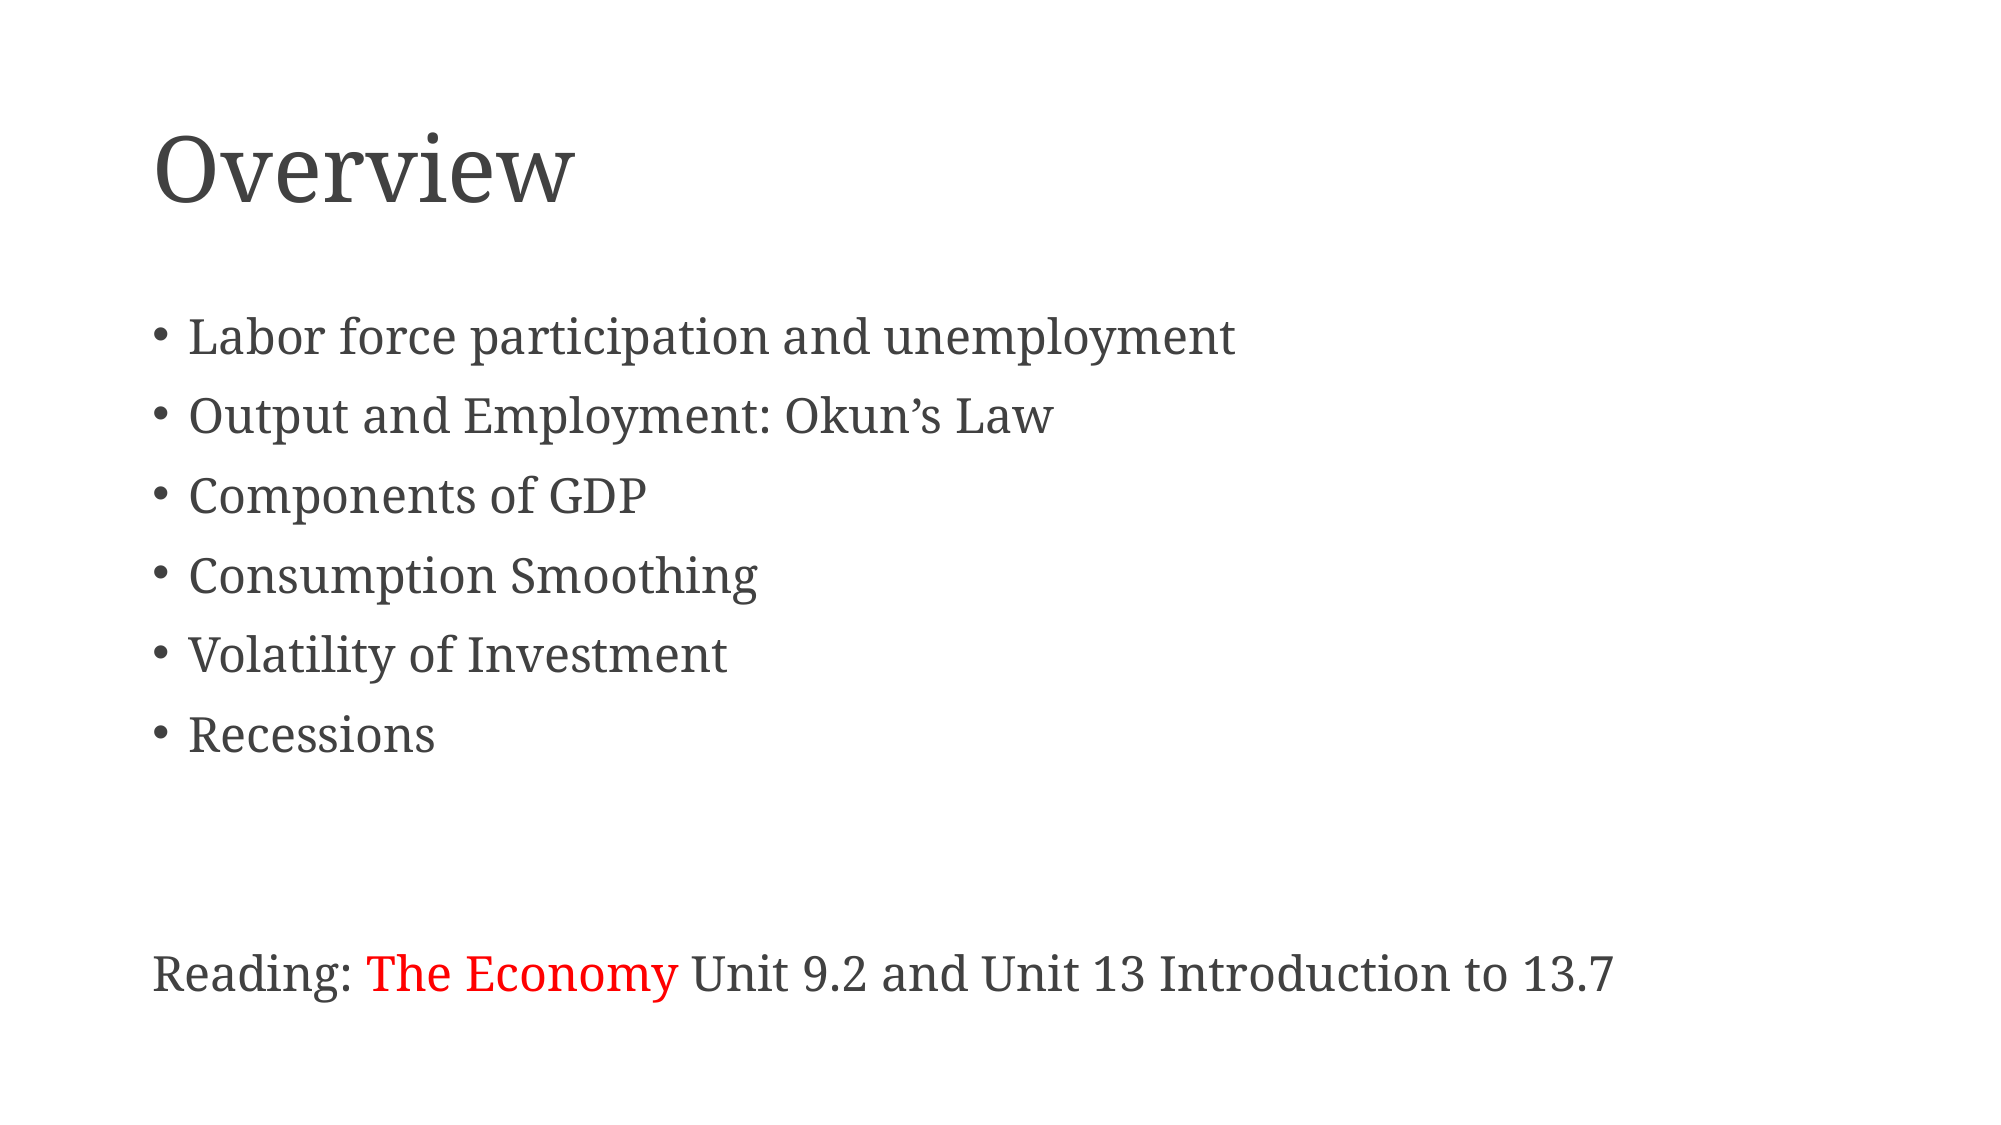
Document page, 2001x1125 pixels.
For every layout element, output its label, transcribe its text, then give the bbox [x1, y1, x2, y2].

title Overview [137, 59, 1863, 278]
list Labor force participation and unemployment Output and Employment: Okun’s Law Components of GDP Consumption Smoothing Volatility of Investment Recessions Reading: The Economy Unit 9.2 and Unit 13 Introduction to 13.7 [137, 299, 1863, 1014]
